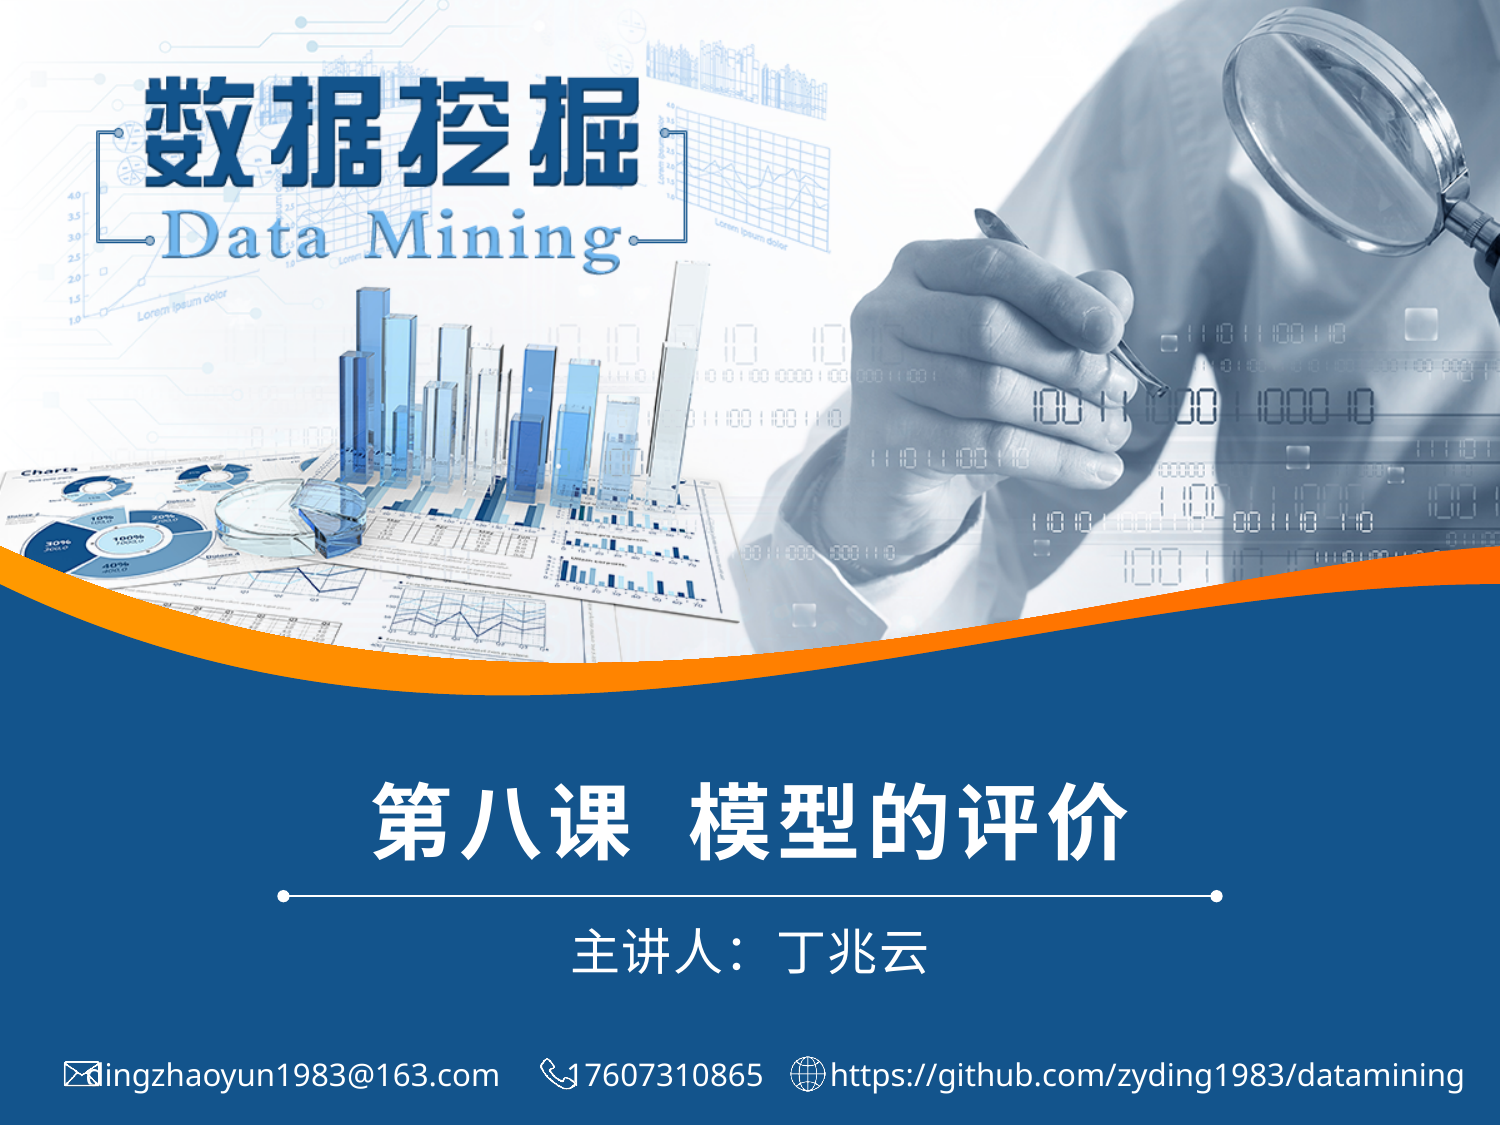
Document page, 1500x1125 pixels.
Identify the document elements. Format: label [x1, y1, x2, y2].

picture [0, 0, 1500, 663]
picture [784, 1050, 831, 1097]
picture [61, 1053, 102, 1094]
picture [540, 1055, 576, 1092]
